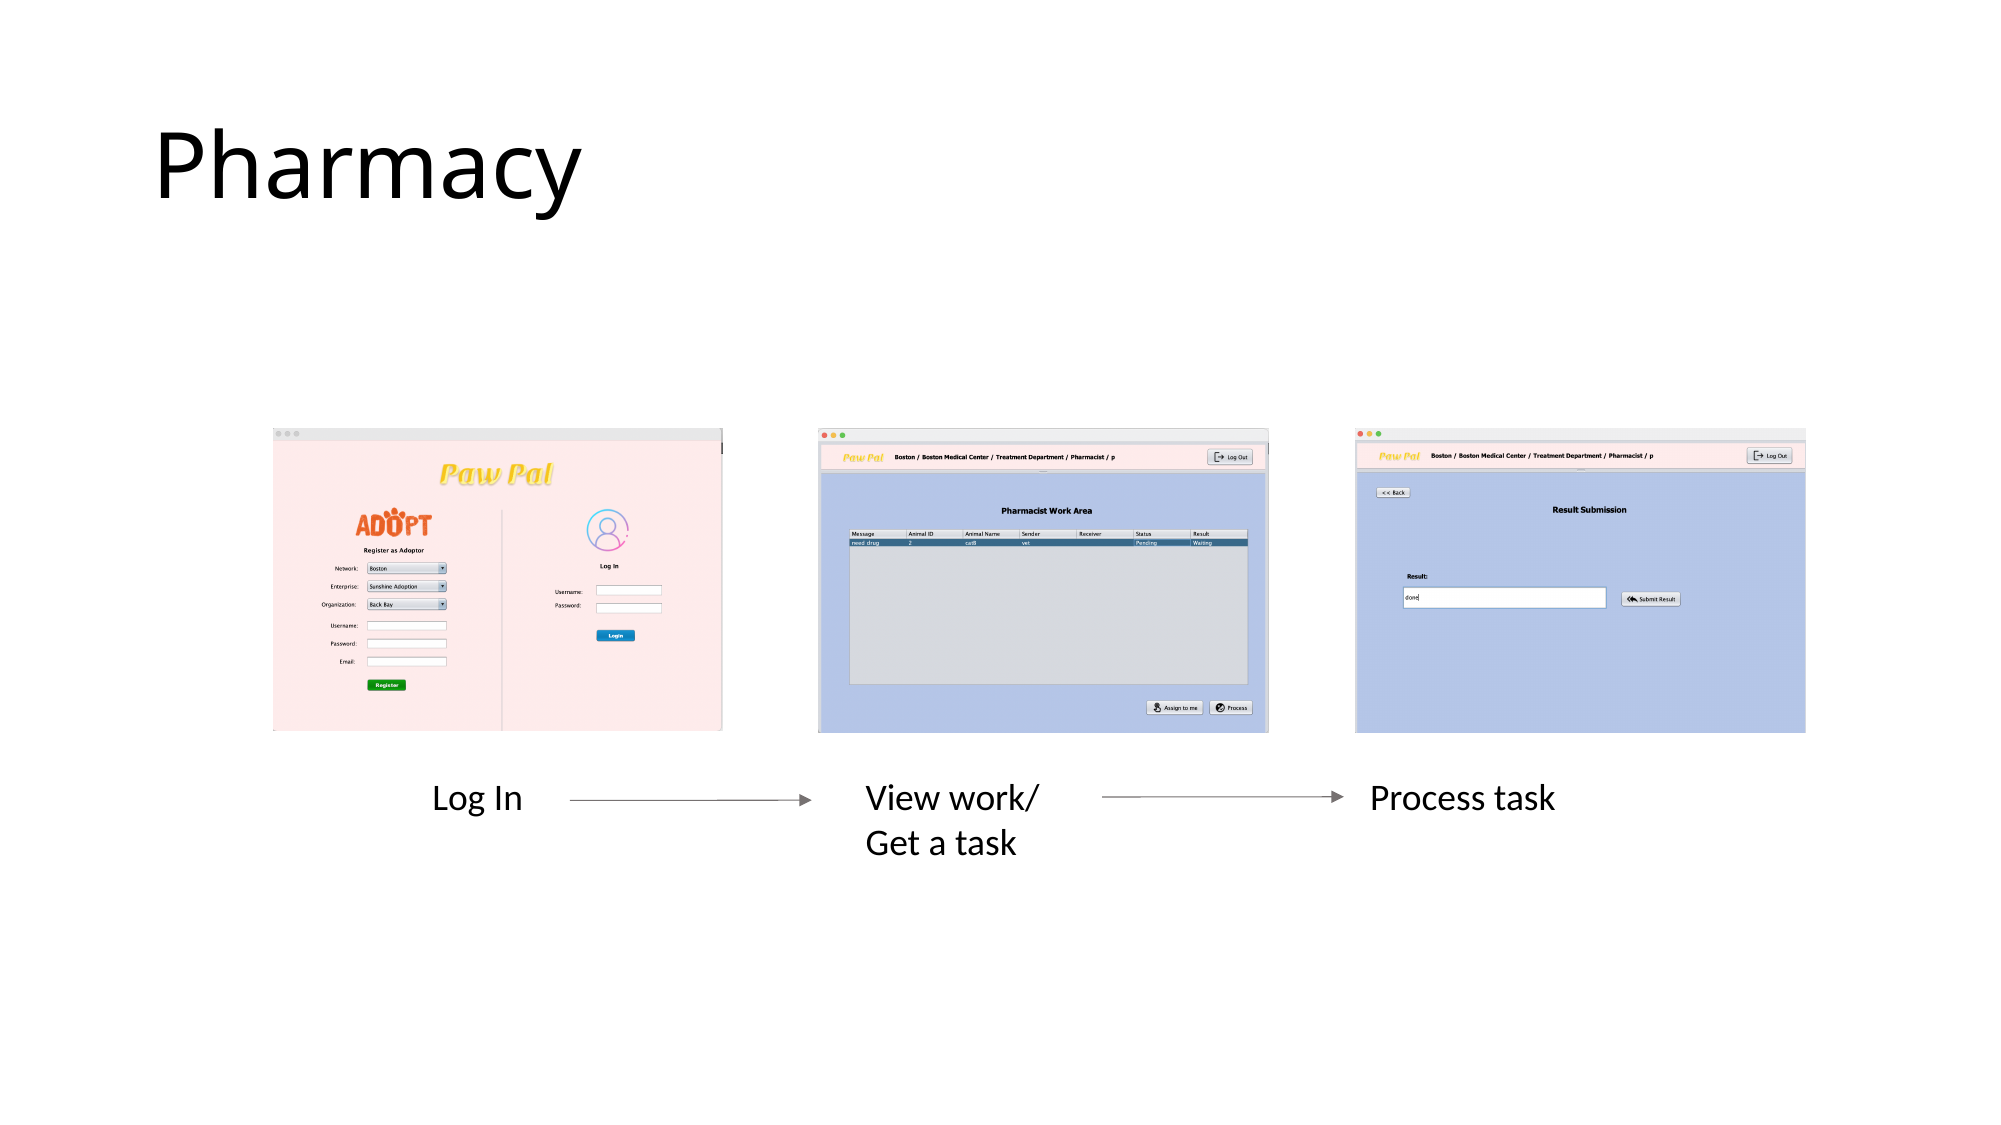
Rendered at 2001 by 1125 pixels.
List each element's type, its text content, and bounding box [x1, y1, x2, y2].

text_box Log In [417, 765, 696, 826]
picture [818, 428, 1269, 733]
text_box Process task [1355, 765, 1634, 826]
text_box View work/ Get a task [850, 765, 1129, 871]
picture [1355, 428, 1806, 734]
picture [272, 428, 723, 731]
title Pharmacy [137, 59, 1863, 278]
